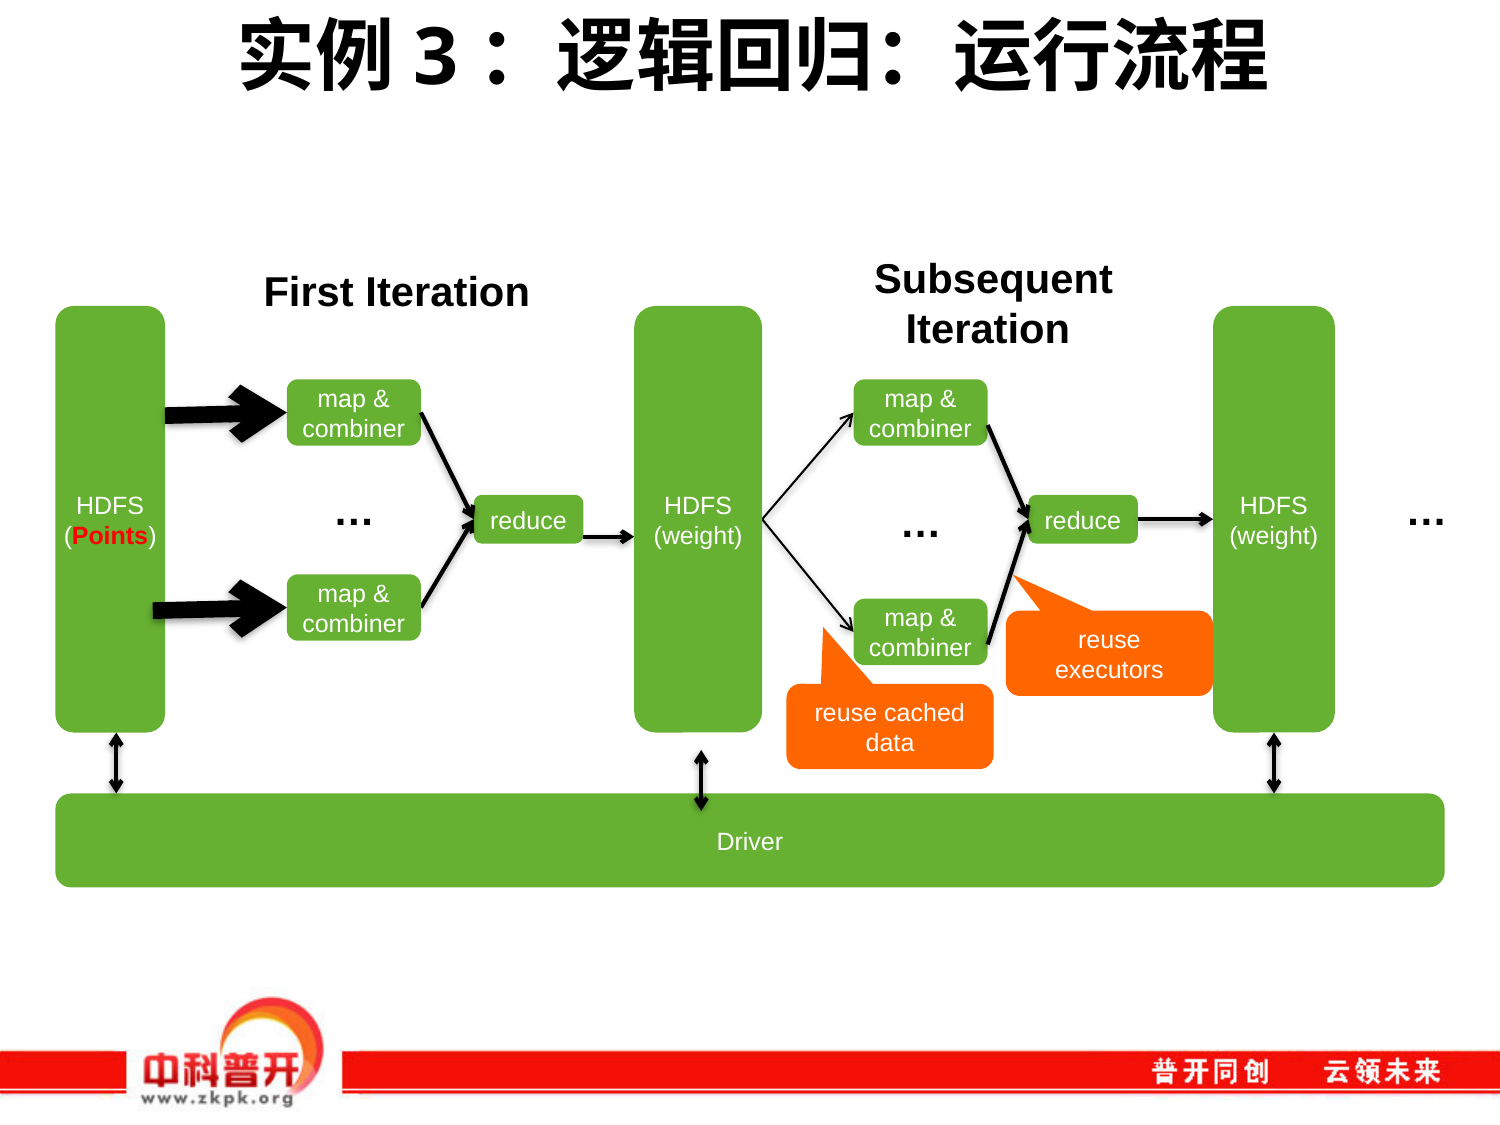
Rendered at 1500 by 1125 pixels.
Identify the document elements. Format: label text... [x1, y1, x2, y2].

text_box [768, 378, 982, 666]
text_box Subsequent Iteration [823, 244, 1165, 360]
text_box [55, 305, 763, 812]
picture [0, 0, 1500, 1125]
text_box First Iteration [238, 257, 568, 304]
title 实例3：逻辑回归：运行流程 [6, 0, 1500, 107]
text_box Driver [53, 791, 1447, 890]
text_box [987, 305, 1470, 794]
text_box reuse cached data [784, 674, 982, 772]
